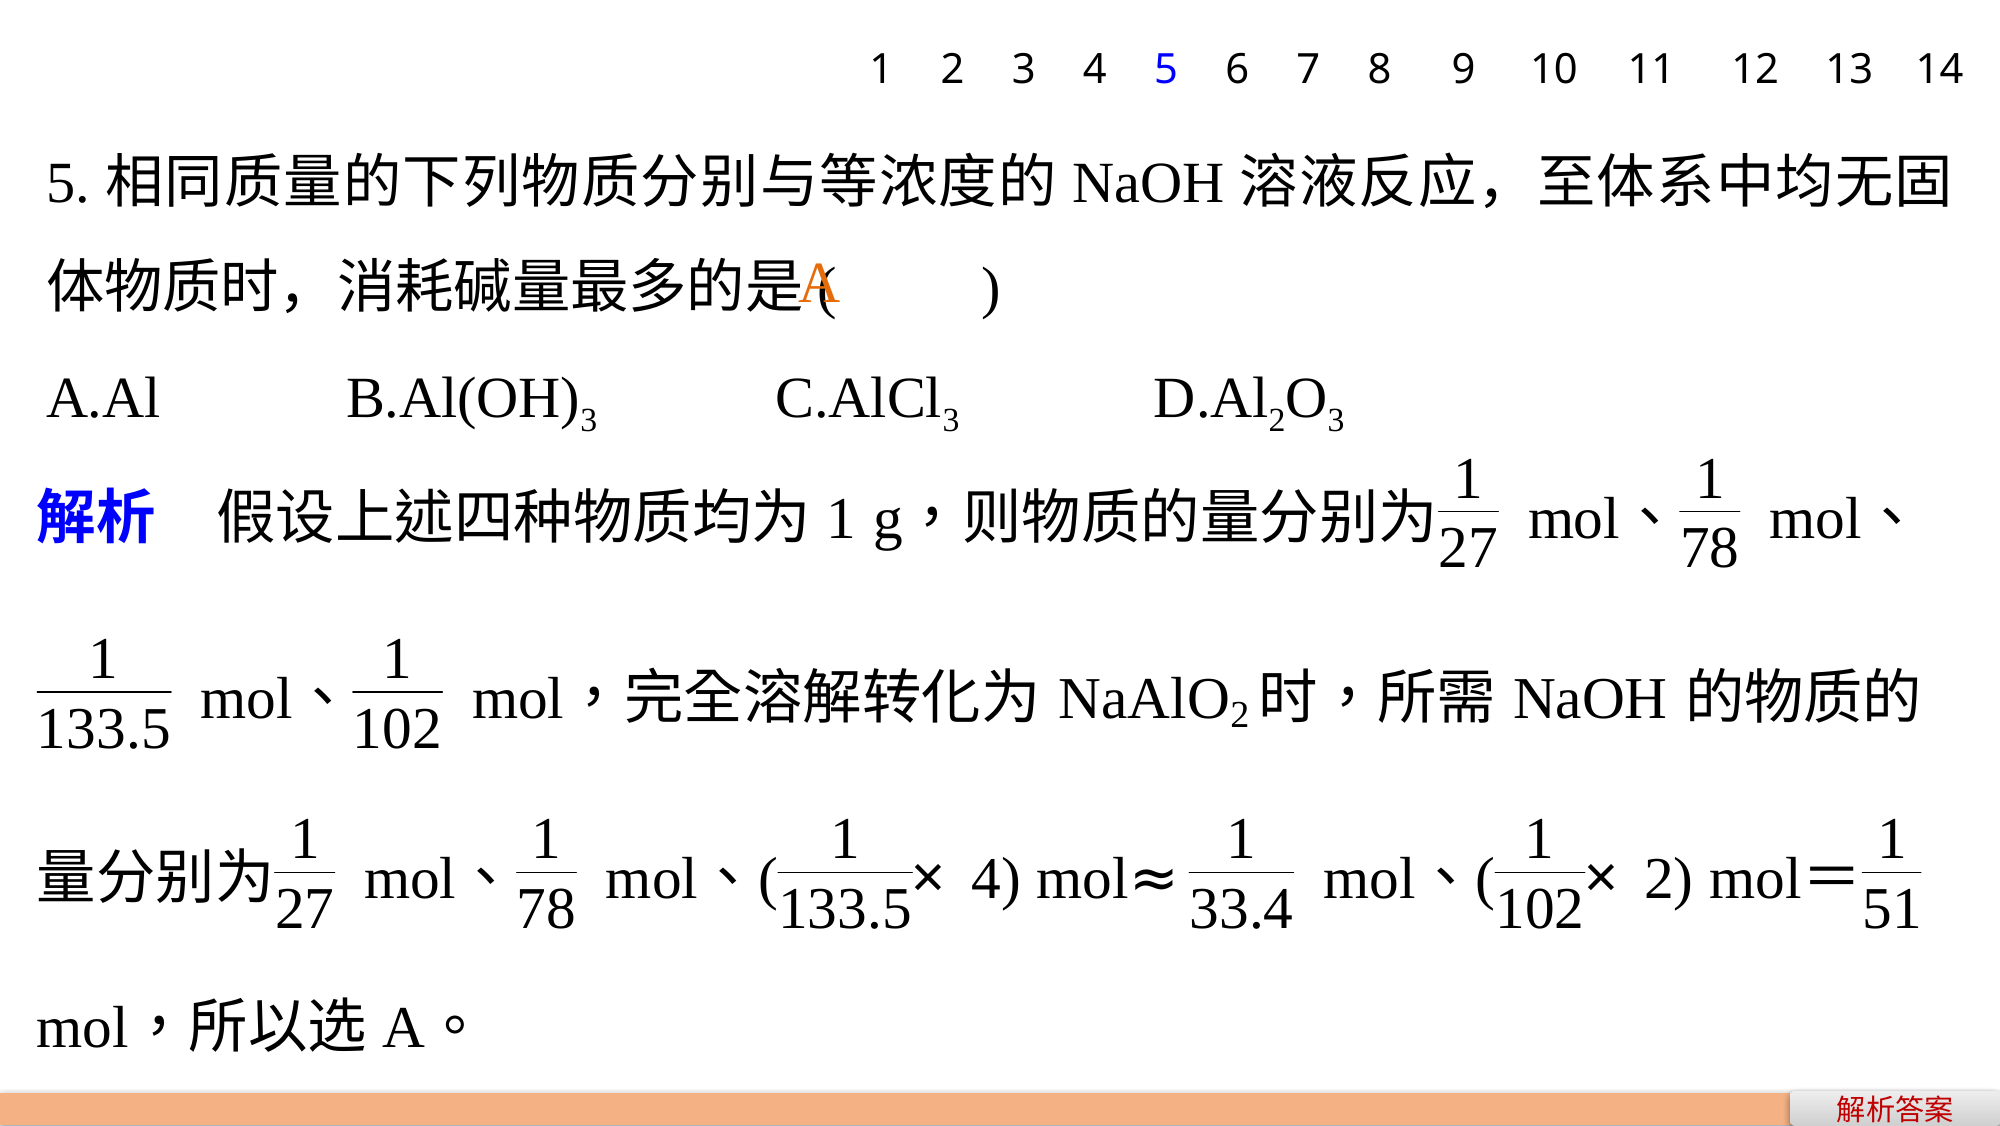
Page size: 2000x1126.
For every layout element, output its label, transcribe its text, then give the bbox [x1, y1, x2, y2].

text_box 10 [1507, 19, 1599, 114]
text_box 5.相同质量的下列物质分别与等浓度的NaOH溶液反应，至体系中均无固体物质时，消耗碱量最多的是( ) A.Al B.Al(OH)3 C.AlCl3 D.Al2O3 [31, 101, 1968, 446]
text_box 3 [996, 19, 1056, 114]
text_box A [783, 236, 856, 322]
text_box [0, 1092, 1785, 1126]
text_box 1 [854, 19, 914, 114]
text_box 13 [1811, 19, 1894, 114]
text_box 9 [1423, 19, 1496, 114]
text_box 5 [1139, 19, 1199, 114]
text_box 6 [1210, 19, 1270, 114]
text_box 2 [925, 19, 985, 114]
text_box 12 [1707, 19, 1800, 114]
text_box 7 [1281, 19, 1341, 114]
text_box 4 [1067, 19, 1127, 114]
text_box 14 [1905, 19, 1984, 114]
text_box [36, 444, 1922, 1112]
text_box 11 [1610, 19, 1696, 114]
text_box 解析答案 [1789, 1090, 2000, 1126]
text_box 8 [1352, 19, 1412, 114]
